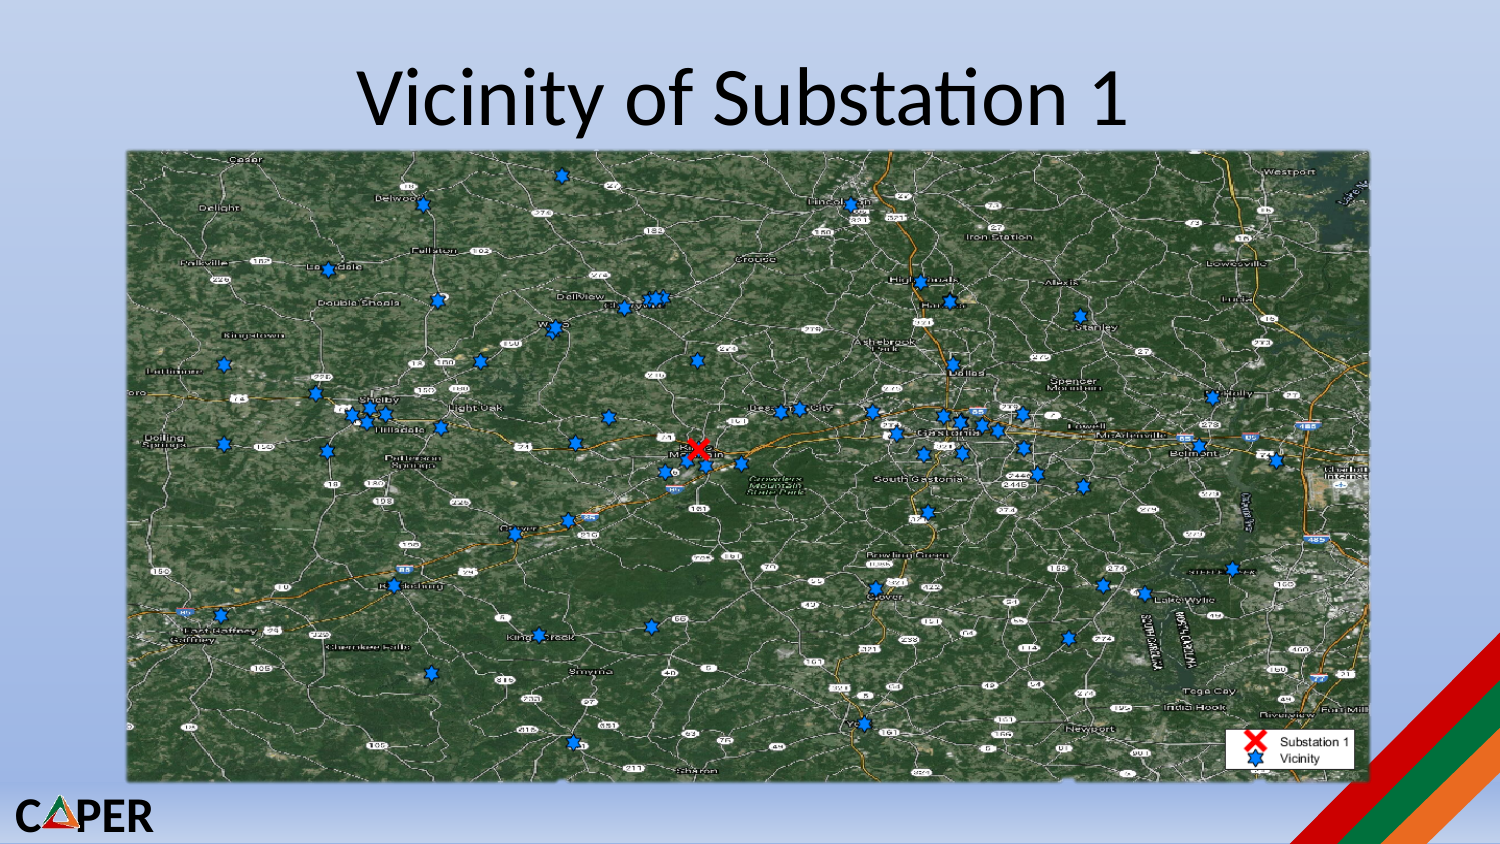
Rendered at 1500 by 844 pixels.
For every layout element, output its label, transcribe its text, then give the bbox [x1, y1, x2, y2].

title Vicinity of Substation 1 [75, 33, 1413, 175]
picture [37, 792, 83, 829]
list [111, 146, 1376, 797]
